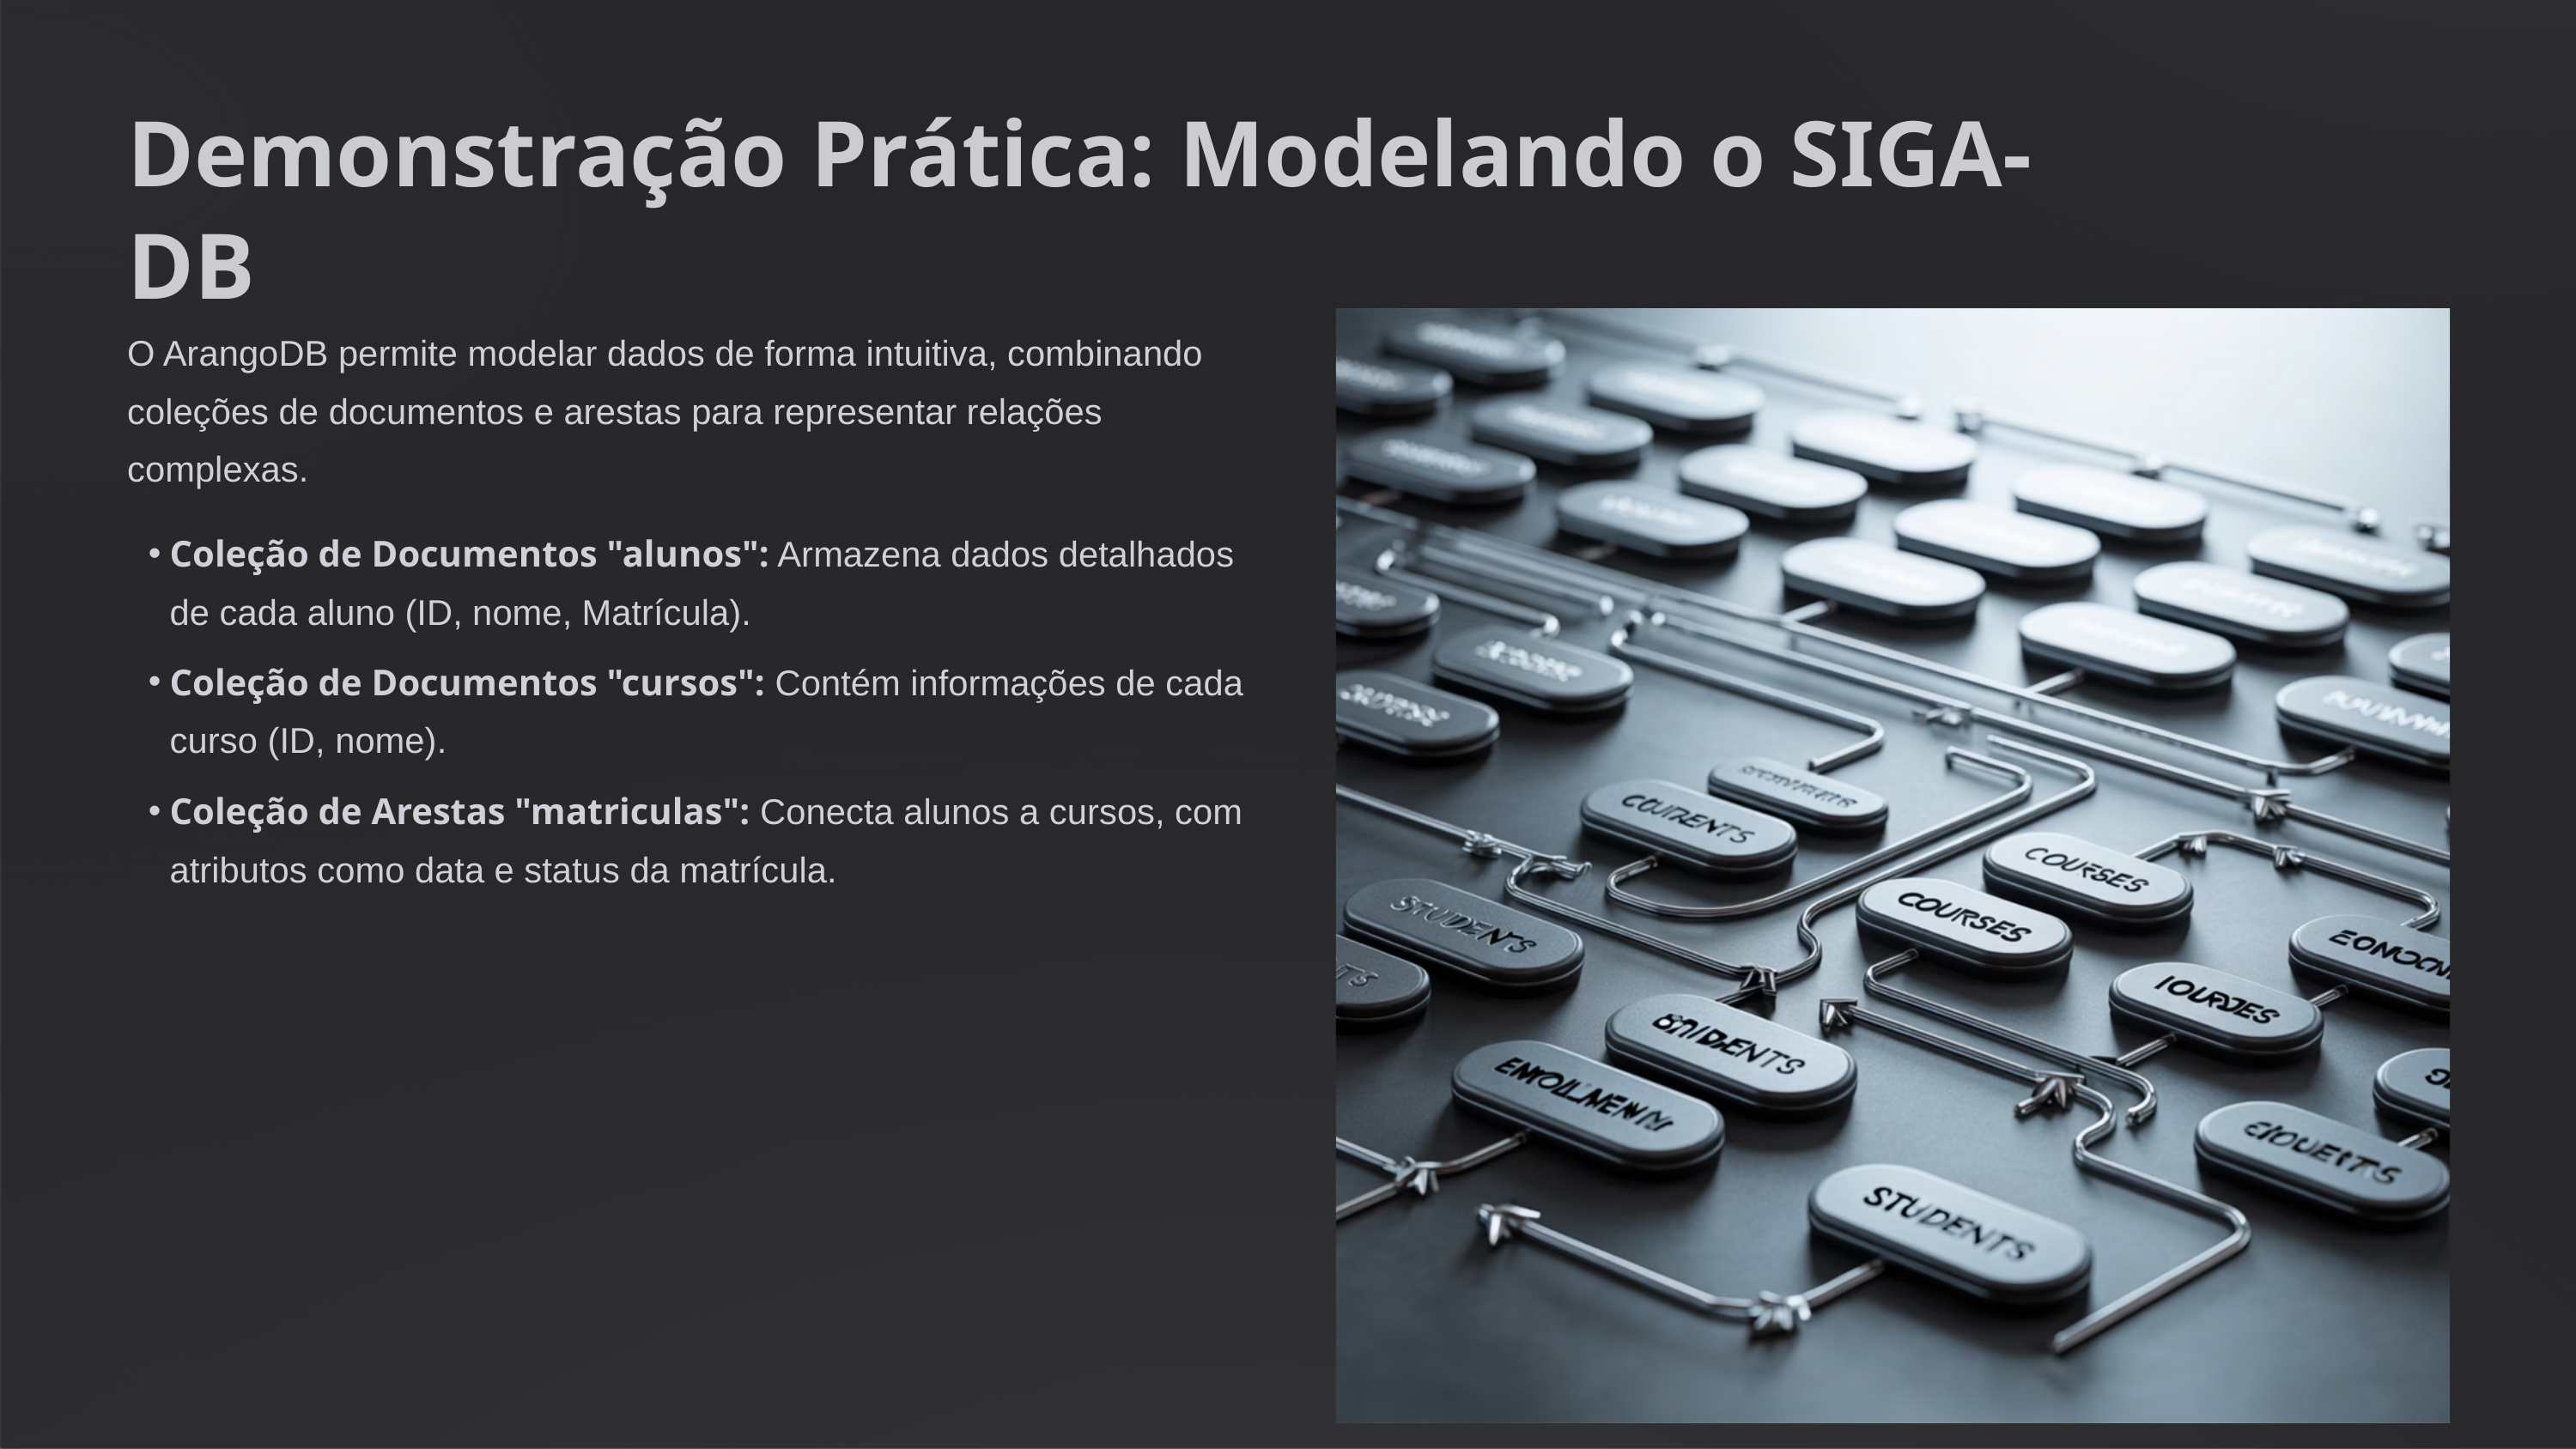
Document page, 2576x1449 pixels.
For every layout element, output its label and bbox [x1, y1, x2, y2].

text_box [0, 0, 2576, 1449]
text_box [1335, 308, 2451, 1423]
